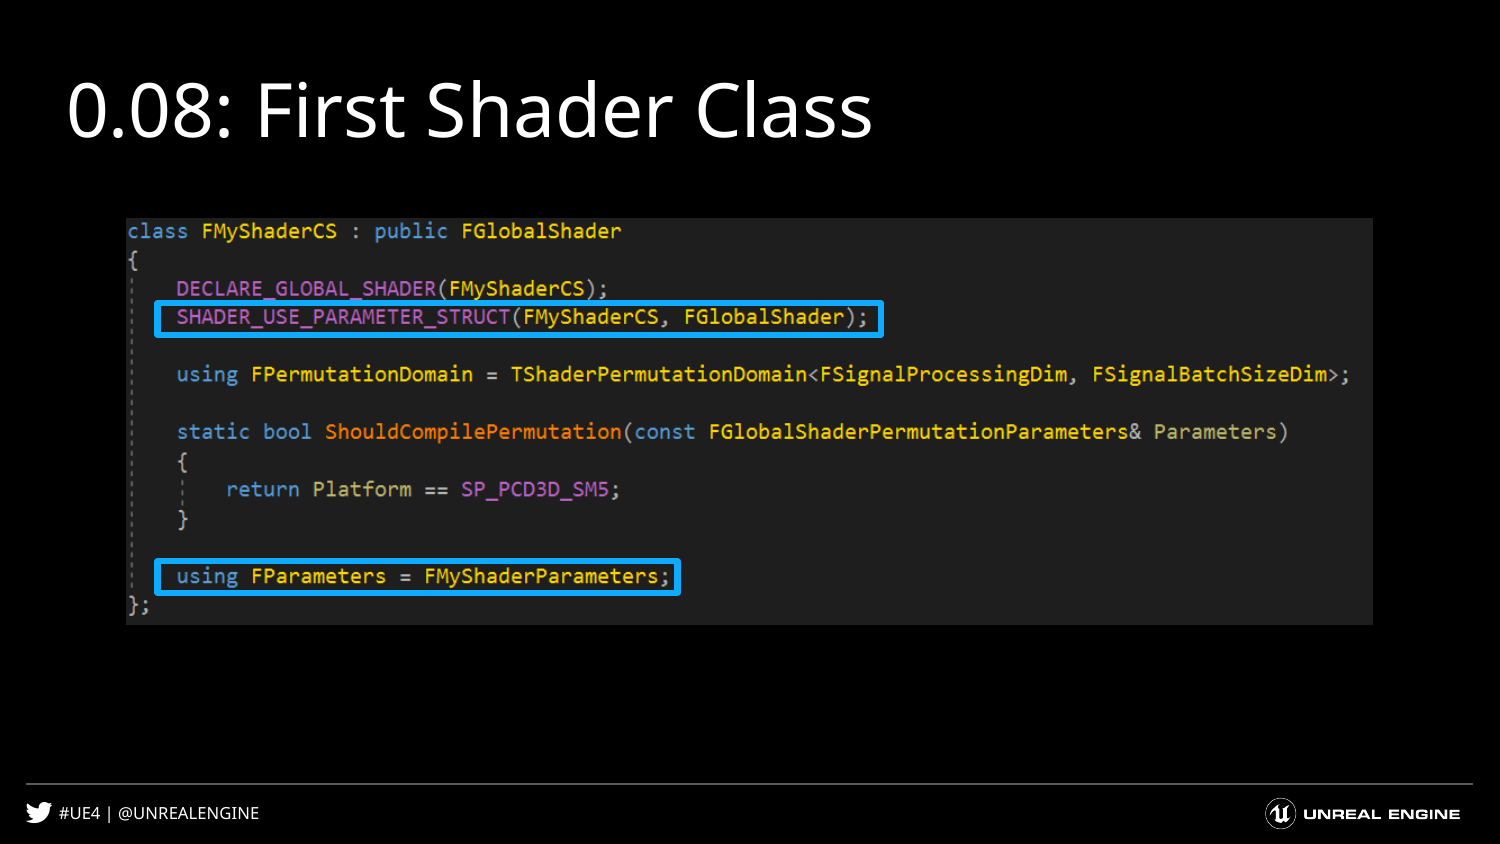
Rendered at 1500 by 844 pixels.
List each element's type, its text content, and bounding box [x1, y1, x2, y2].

picture [126, 218, 1374, 625]
title 0.08: First Shader Class [51, 47, 1449, 142]
picture [1251, 783, 1474, 844]
picture [26, 800, 52, 825]
